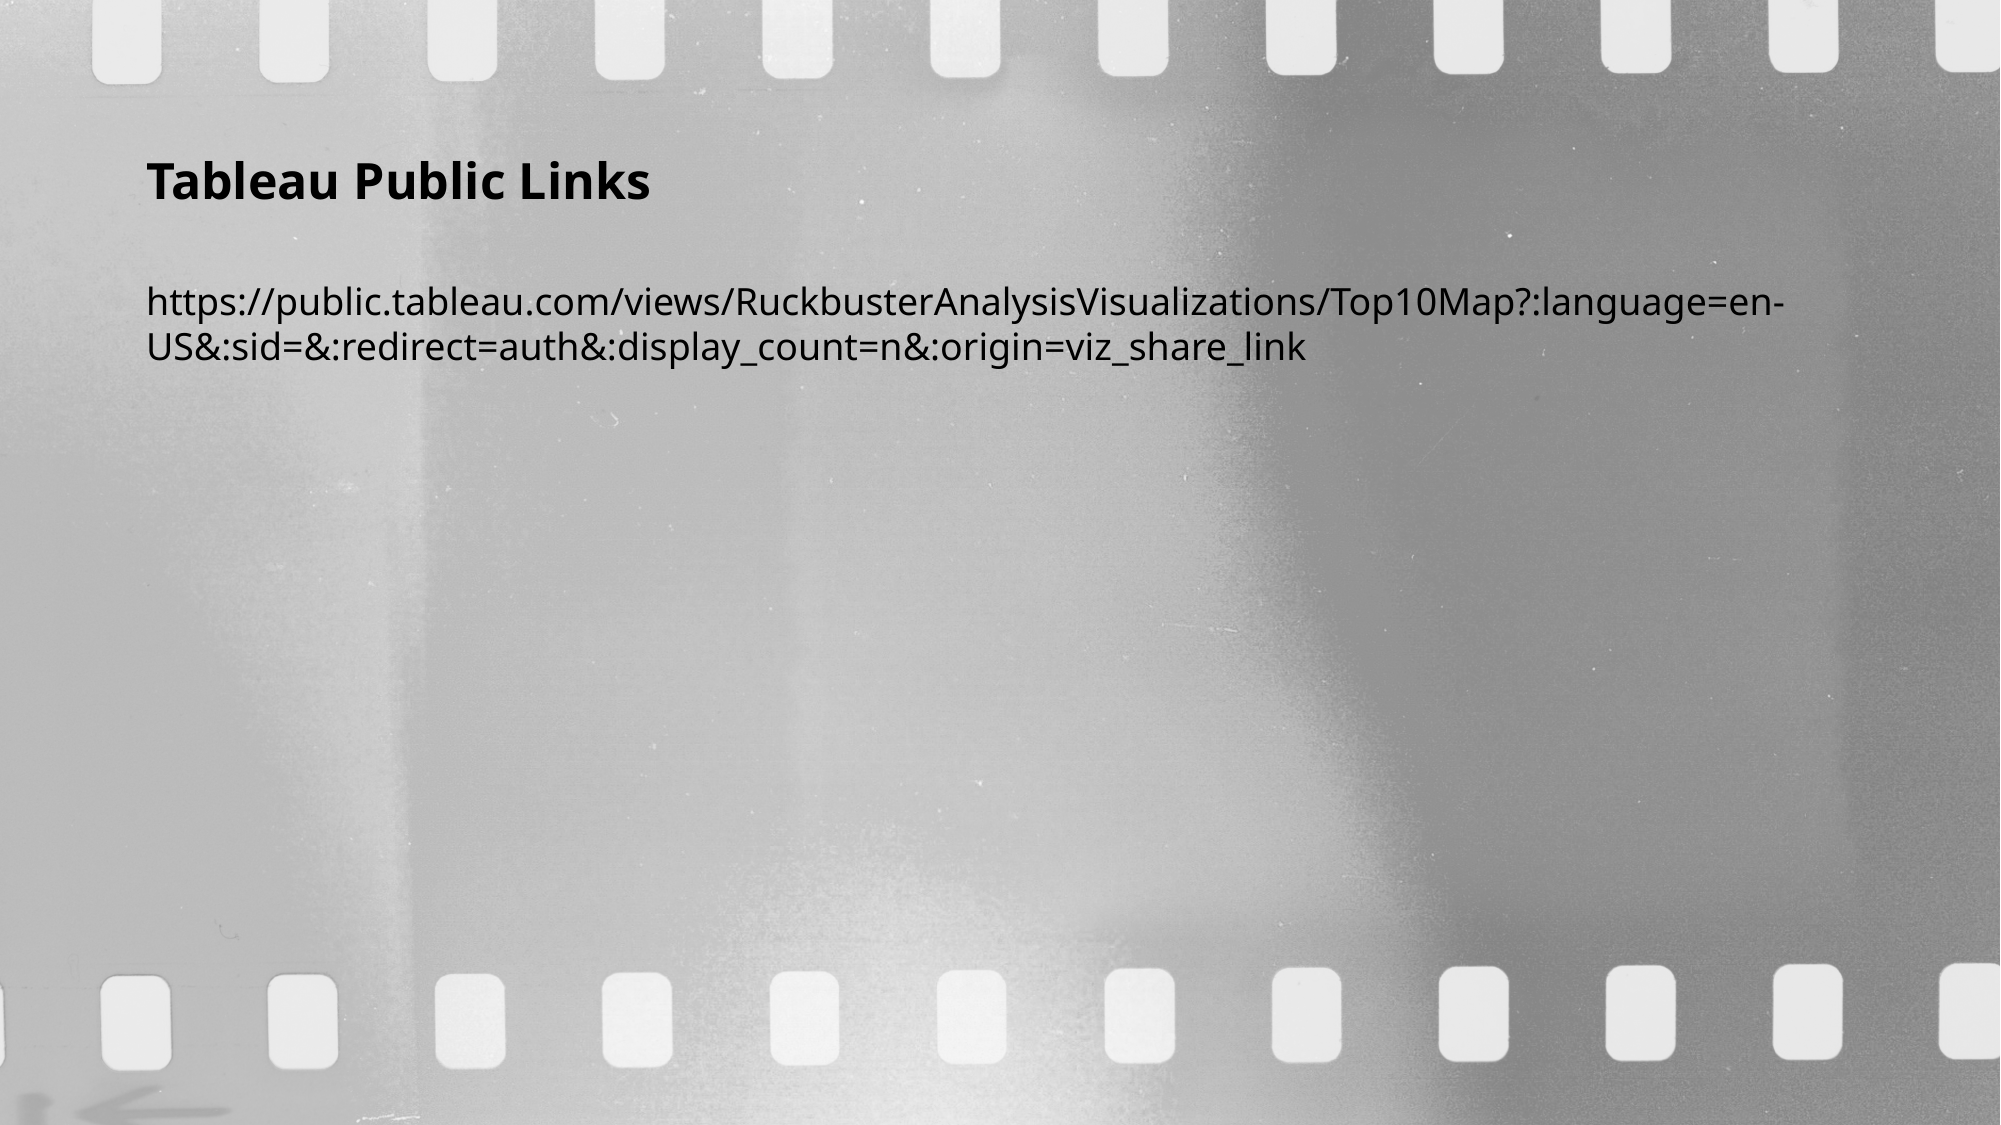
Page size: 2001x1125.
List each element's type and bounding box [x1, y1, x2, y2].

list [0, 0, 2000, 1125]
